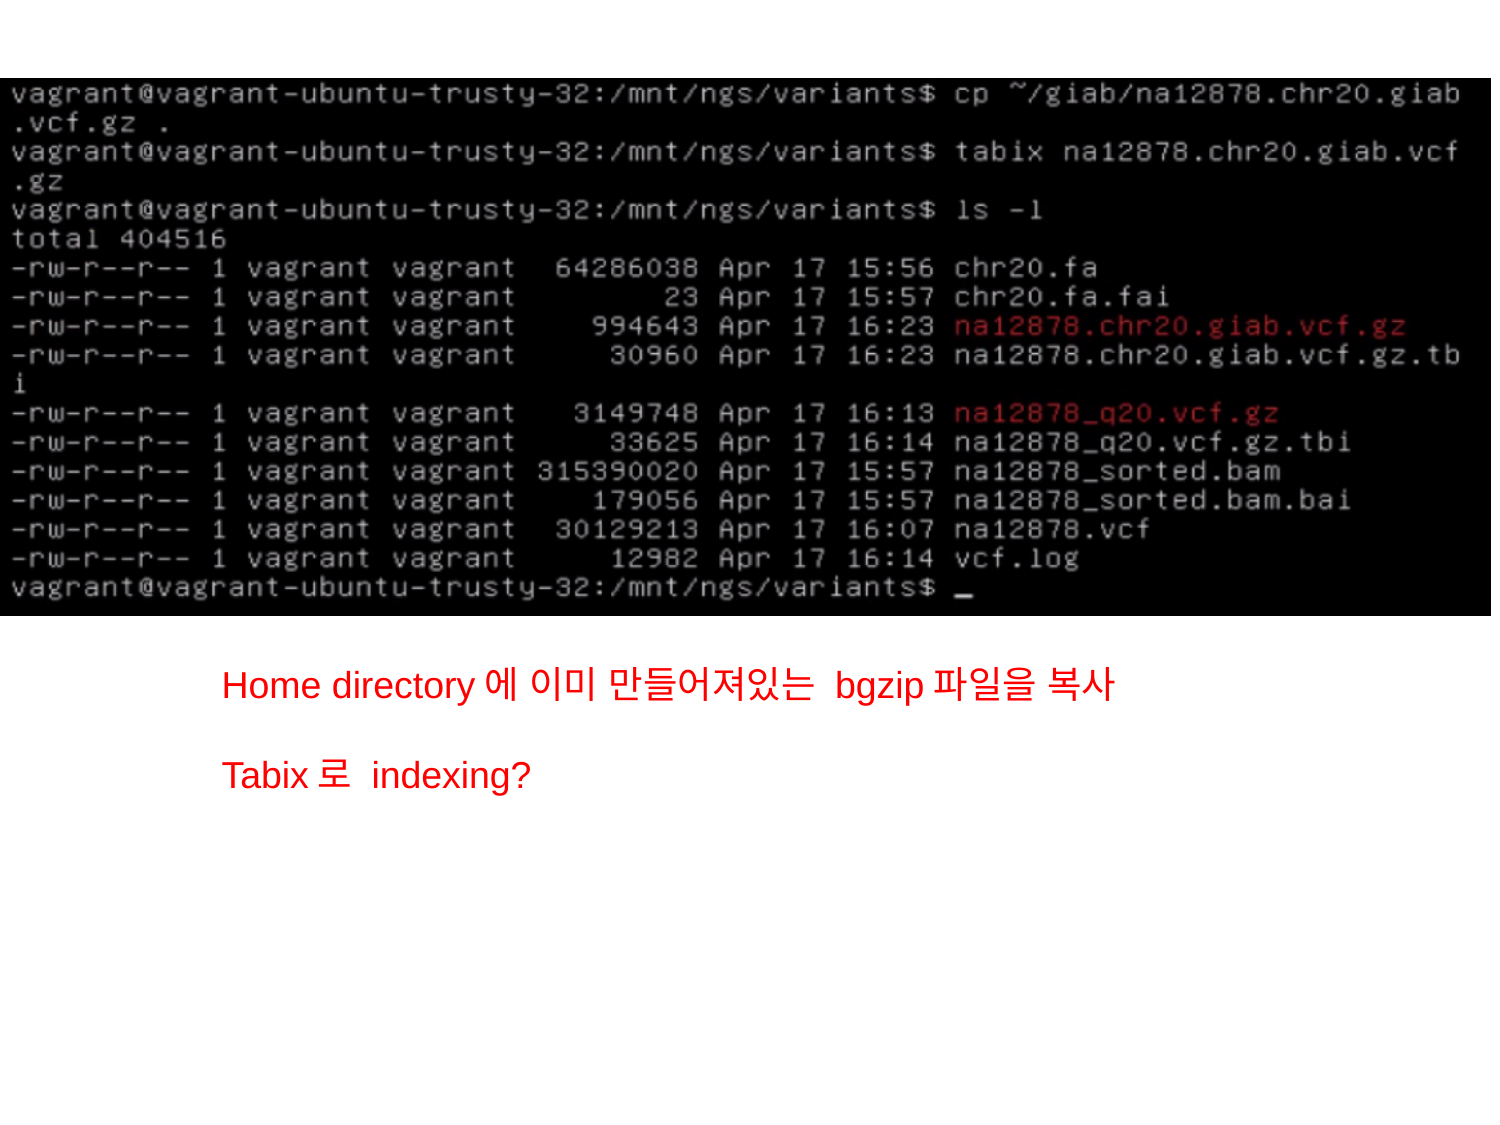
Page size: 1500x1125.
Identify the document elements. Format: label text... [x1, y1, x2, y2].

text_box Home directory에 이미 만들어져있는 bgzip파일을 복사 Tabix로 indexing? [206, 653, 1268, 805]
picture [0, 77, 1491, 616]
